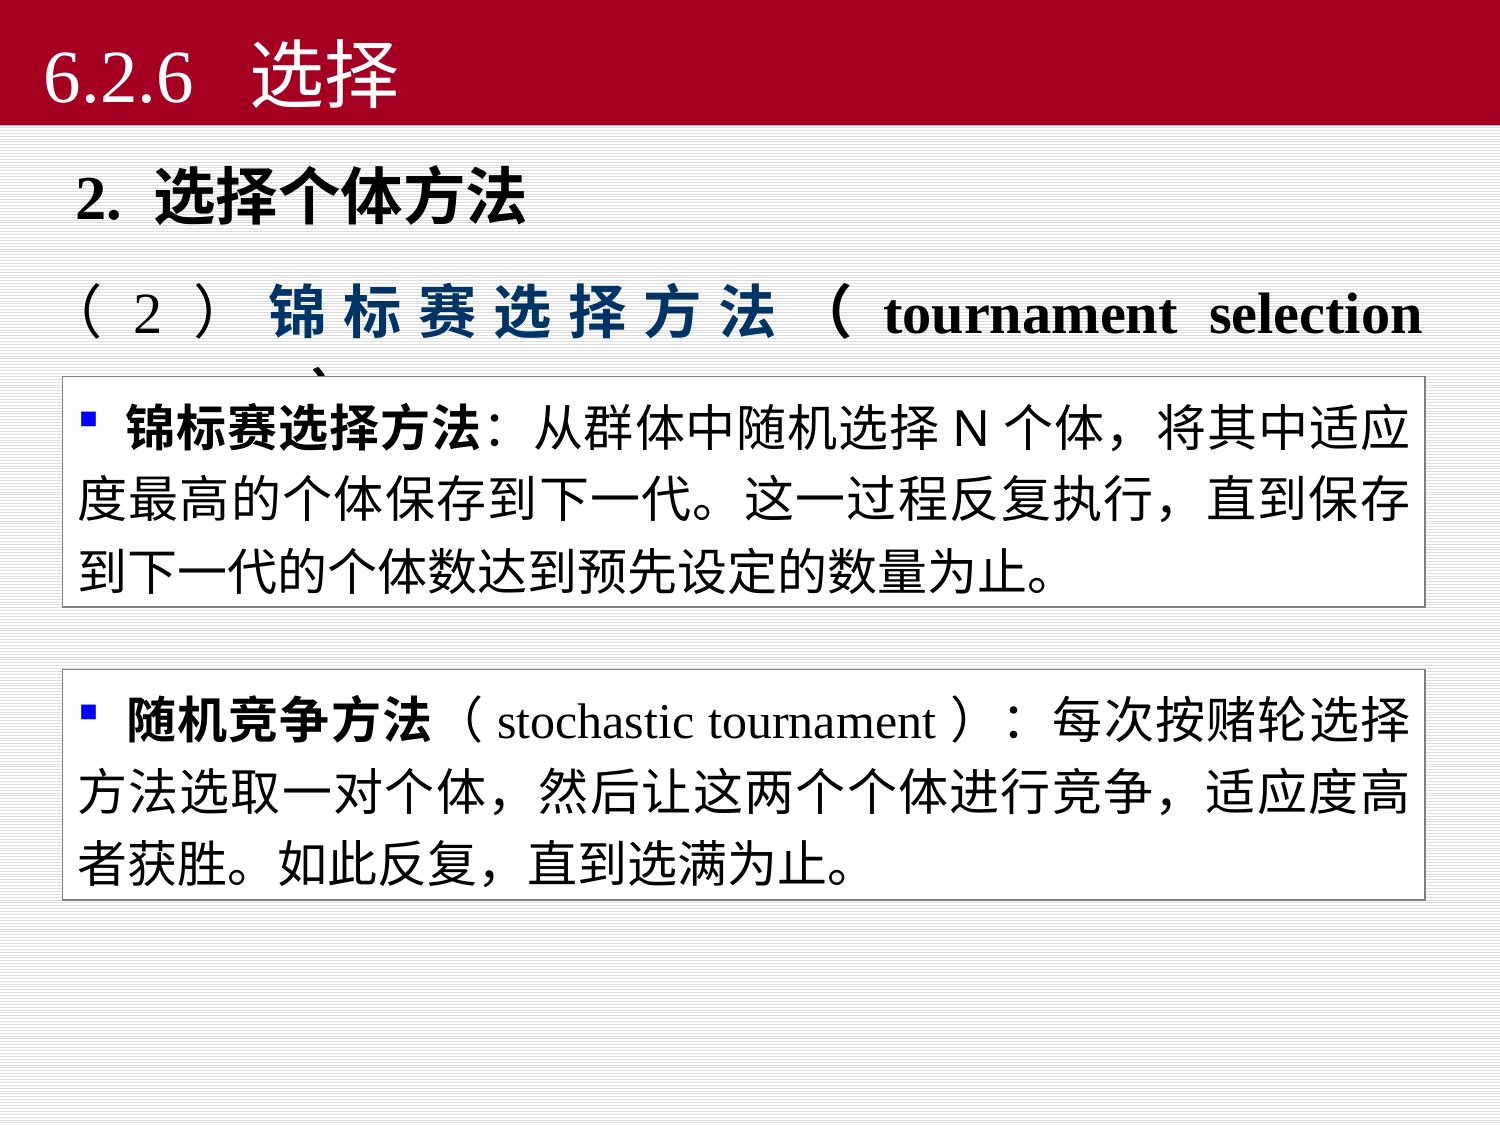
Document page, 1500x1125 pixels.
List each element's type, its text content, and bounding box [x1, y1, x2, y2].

text_box 随机竞争方法（stochastic tournament）：每次按赌轮选择方法选取一对个体，然后让这两个个体进行竞争，适应度高者获胜。如此反复，直到选满为止。 [62, 669, 1425, 900]
text_box 锦标赛选择方法：从群体中随机选择N个体，将其中适应度最高的个体保存到下一代。这一过程反复执行，直到保存到下一代的个体数达到预先设定的数量为止。 [62, 376, 1425, 608]
title 6.2.6 选择 [0, 0, 1500, 126]
list 2. 选择个体方法 （2）锦标赛选择方法（tournament selection model） [29, 134, 1439, 1048]
slide_number [1137, 1062, 1463, 1122]
